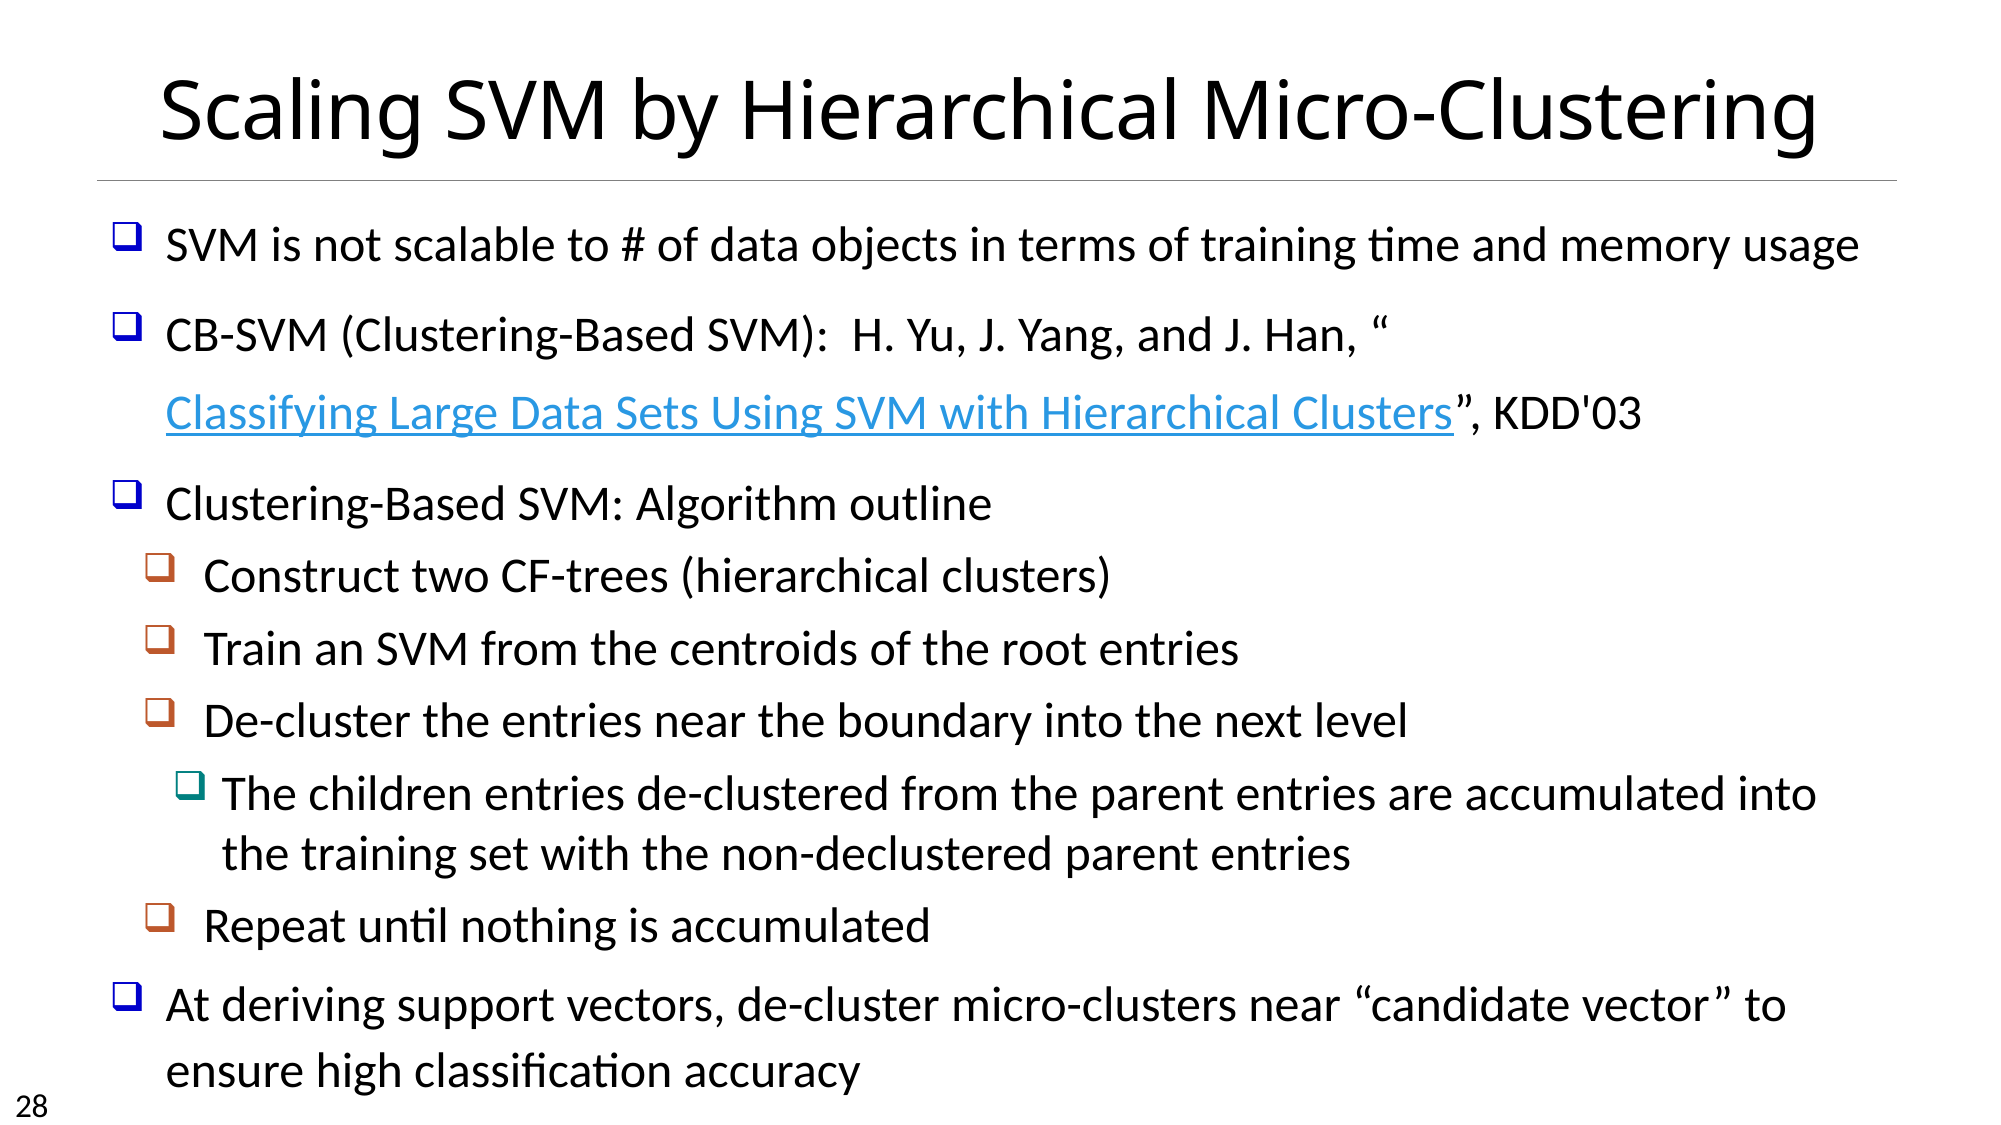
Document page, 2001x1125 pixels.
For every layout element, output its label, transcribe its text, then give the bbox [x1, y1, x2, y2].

list SVM is not scalable to # of data objects in terms of training time and memory usage CB-SVM (Clustering-Based SVM): H. Yu, J. Yang, and J. Han, “Classifying Large Data Sets Using SVM with Hierarchical Clusters”, KDD'03 Clustering-Based SVM: Algorithm outline Construct two CF-trees (hierarchical clusters) Train an SVM from the centroids of the root entries De-cluster the entries near the boundary into the next level The children entries de-clustered from the parent entries are accumulated into the training set with the non-declustered parent entries Repeat until nothing is accumulated At deriving support vectors, de-cluster micro-clusters near “candidate vector” to ensure high classification accuracy [94, 185, 1902, 1111]
title Scaling SVM by Hierarchical Micro-Clustering [78, 0, 1902, 164]
